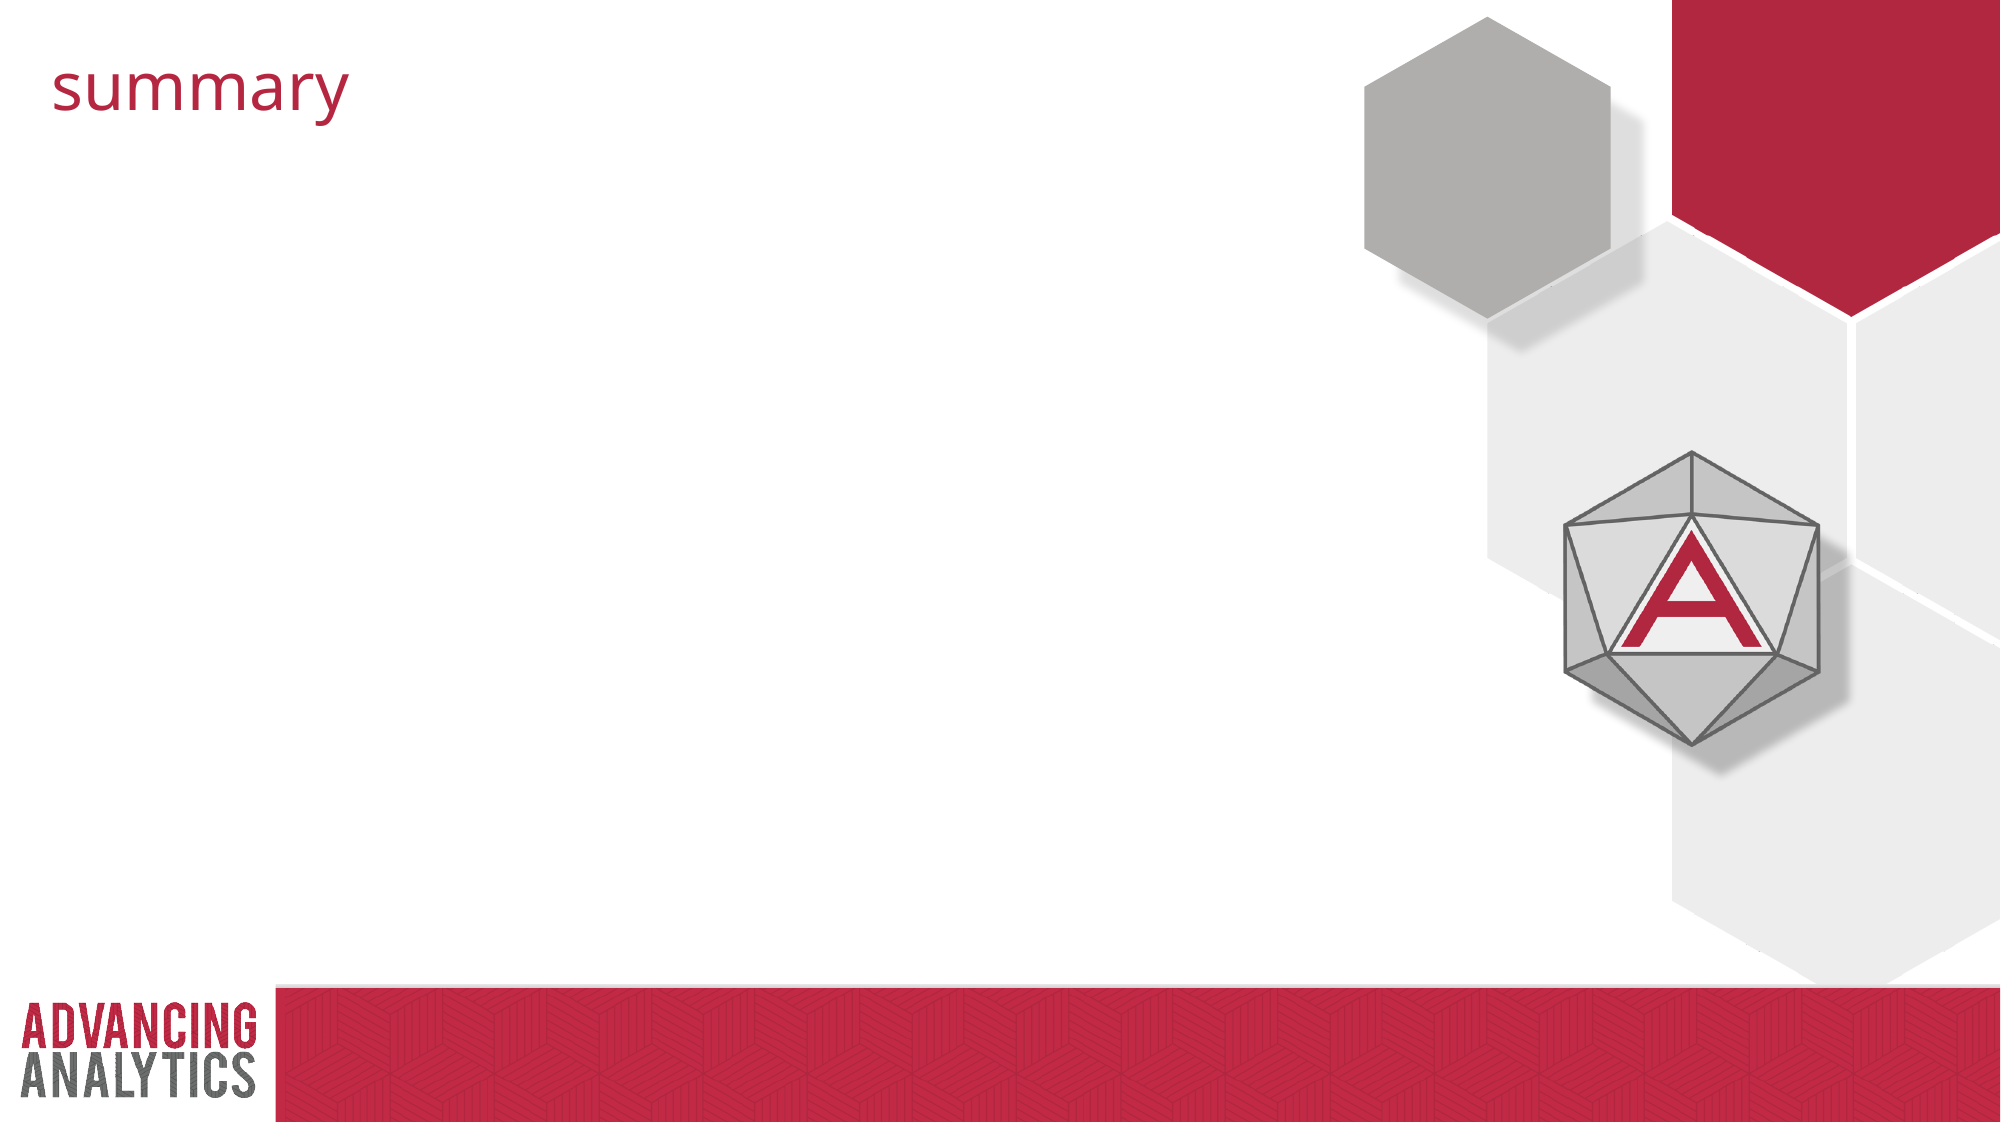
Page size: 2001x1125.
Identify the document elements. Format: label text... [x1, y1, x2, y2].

title summary [37, 35, 1169, 136]
picture [275, 0, 2001, 1122]
picture [11, 985, 268, 1122]
